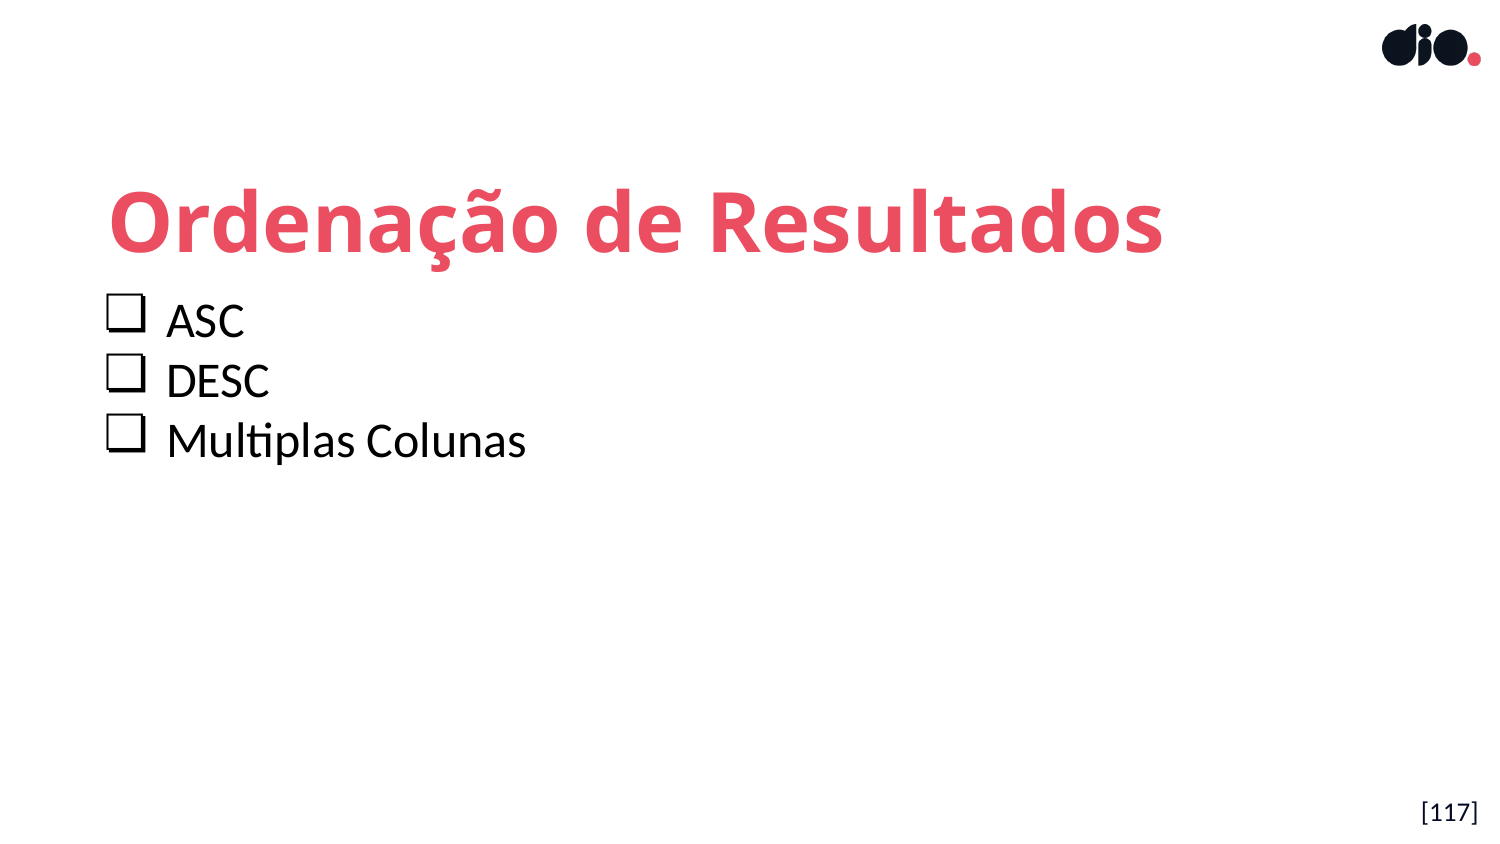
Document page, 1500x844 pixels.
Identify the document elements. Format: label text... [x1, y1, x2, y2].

slide_number [117] [1403, 779, 1494, 844]
text_box Ordenação de Resultados [92, 142, 1408, 281]
text_box ASC DESC Multiplas Colunas [75, 175, 1391, 833]
picture [1382, 24, 1481, 67]
